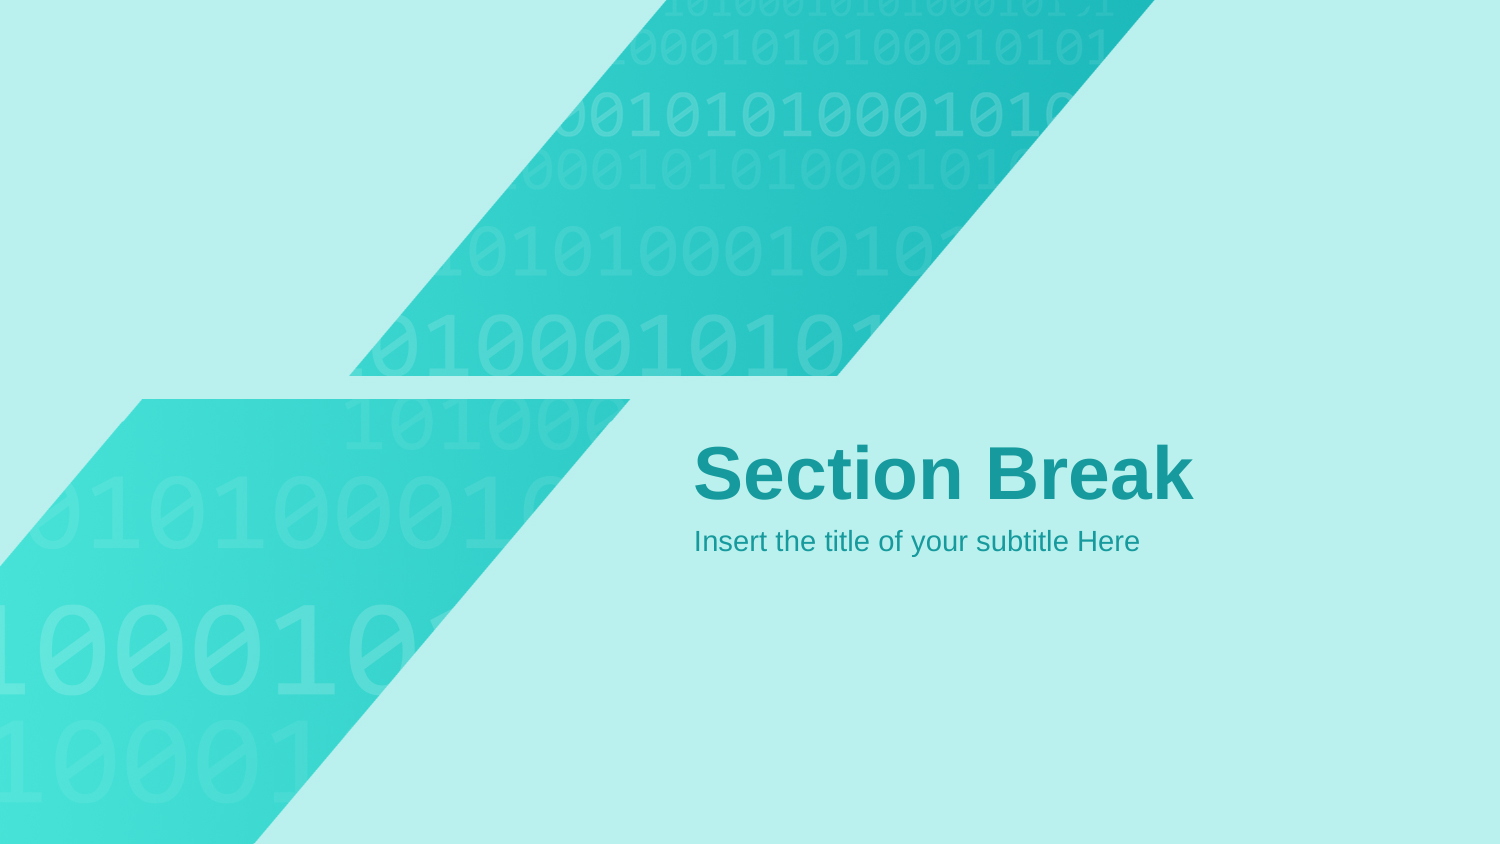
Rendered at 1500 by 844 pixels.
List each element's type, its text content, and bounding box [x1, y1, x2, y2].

picture [0, 0, 1500, 844]
text_box Section Break [679, 421, 1500, 516]
text_box Insert the title of your subtitle Here [679, 516, 1500, 564]
